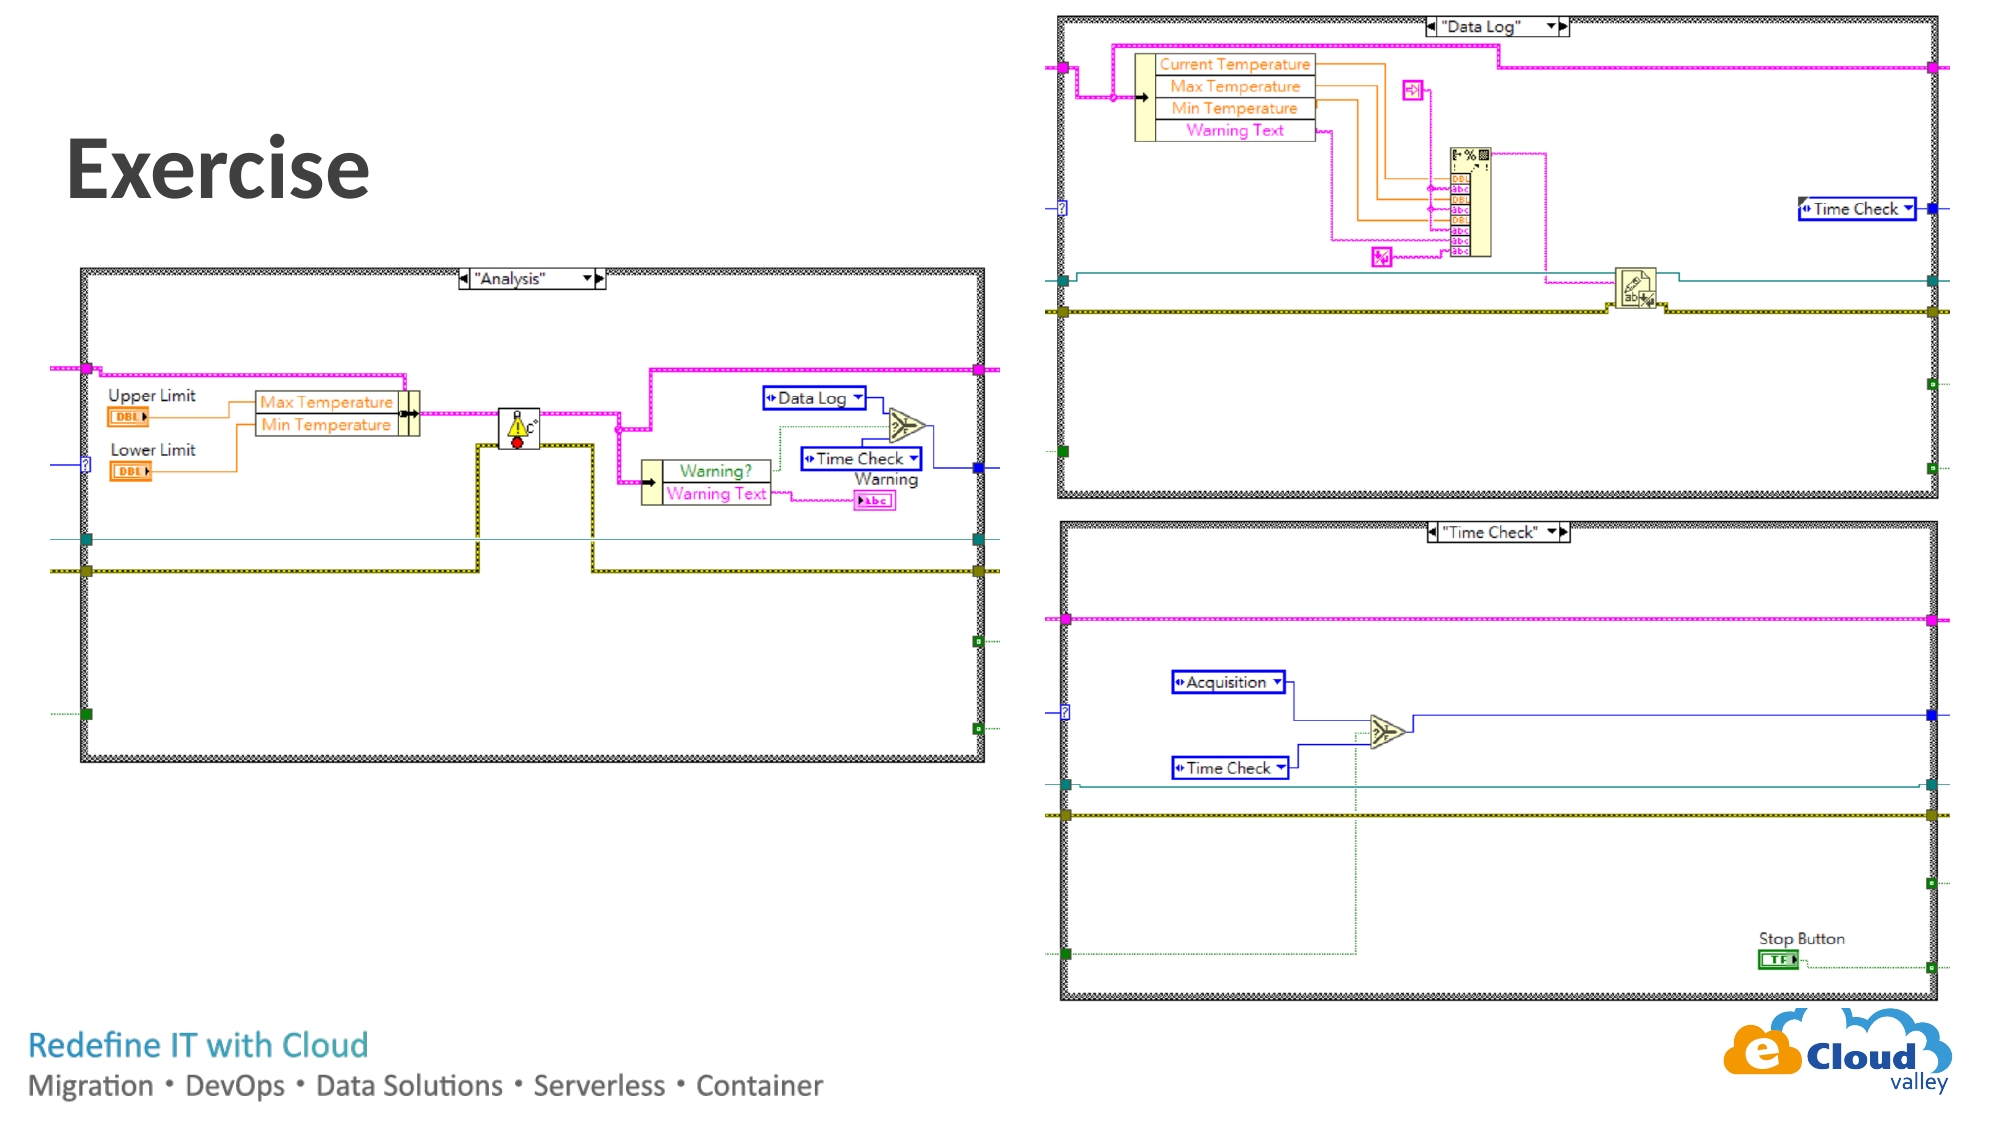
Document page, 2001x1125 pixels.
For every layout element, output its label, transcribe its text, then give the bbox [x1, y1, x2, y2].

picture [50, 253, 1000, 780]
picture [1045, 509, 1987, 1124]
title Exercise [50, 59, 435, 253]
picture [11, 1012, 837, 1118]
picture [1045, 0, 1950, 507]
